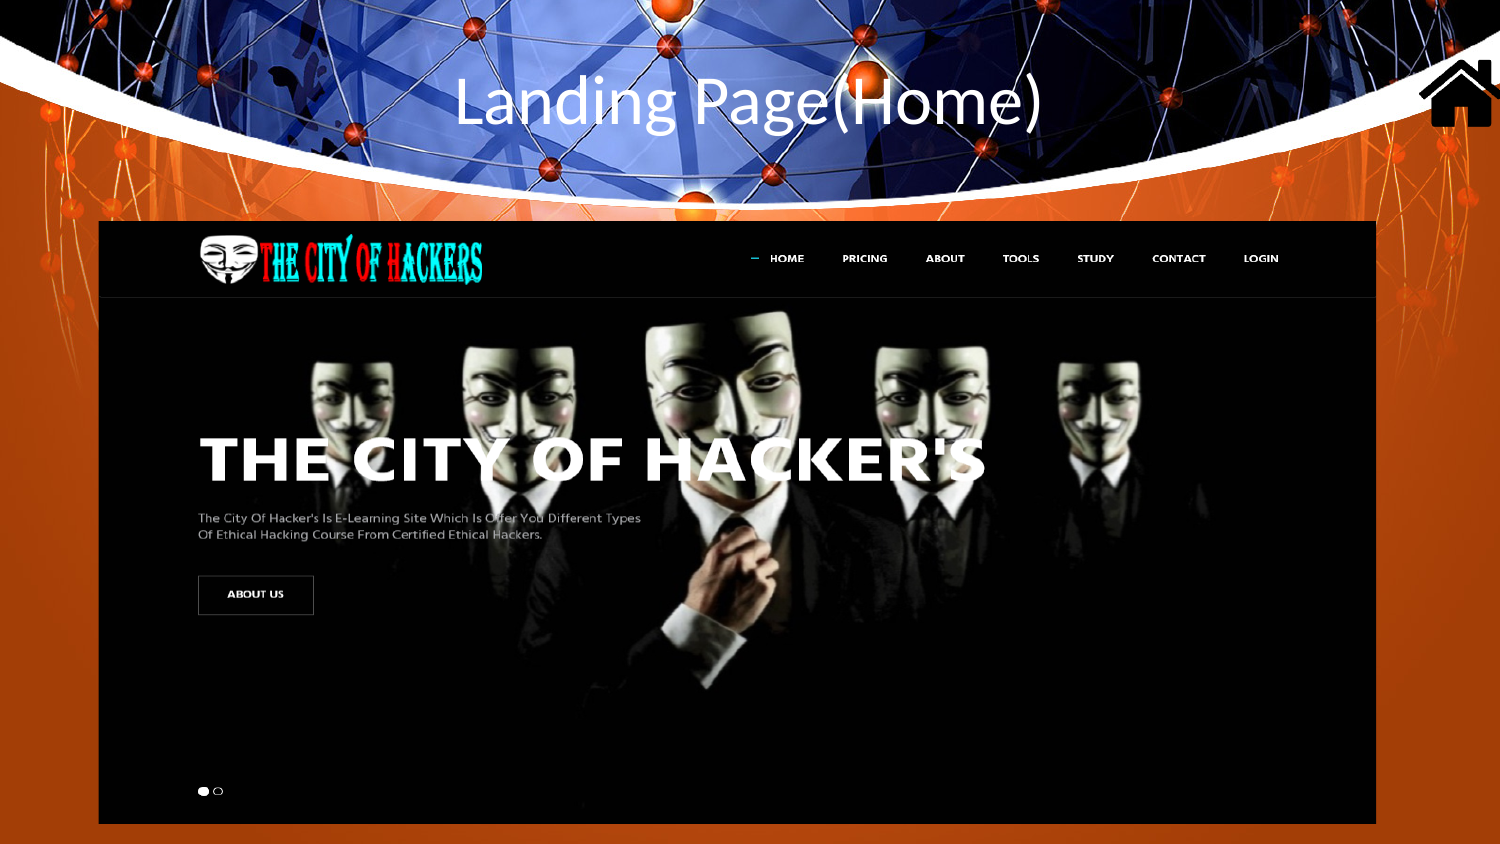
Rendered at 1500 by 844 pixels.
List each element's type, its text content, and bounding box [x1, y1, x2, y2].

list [98, 221, 1377, 825]
title Landing Page(Home) [73, 46, 1427, 147]
picture [0, 0, 1500, 844]
